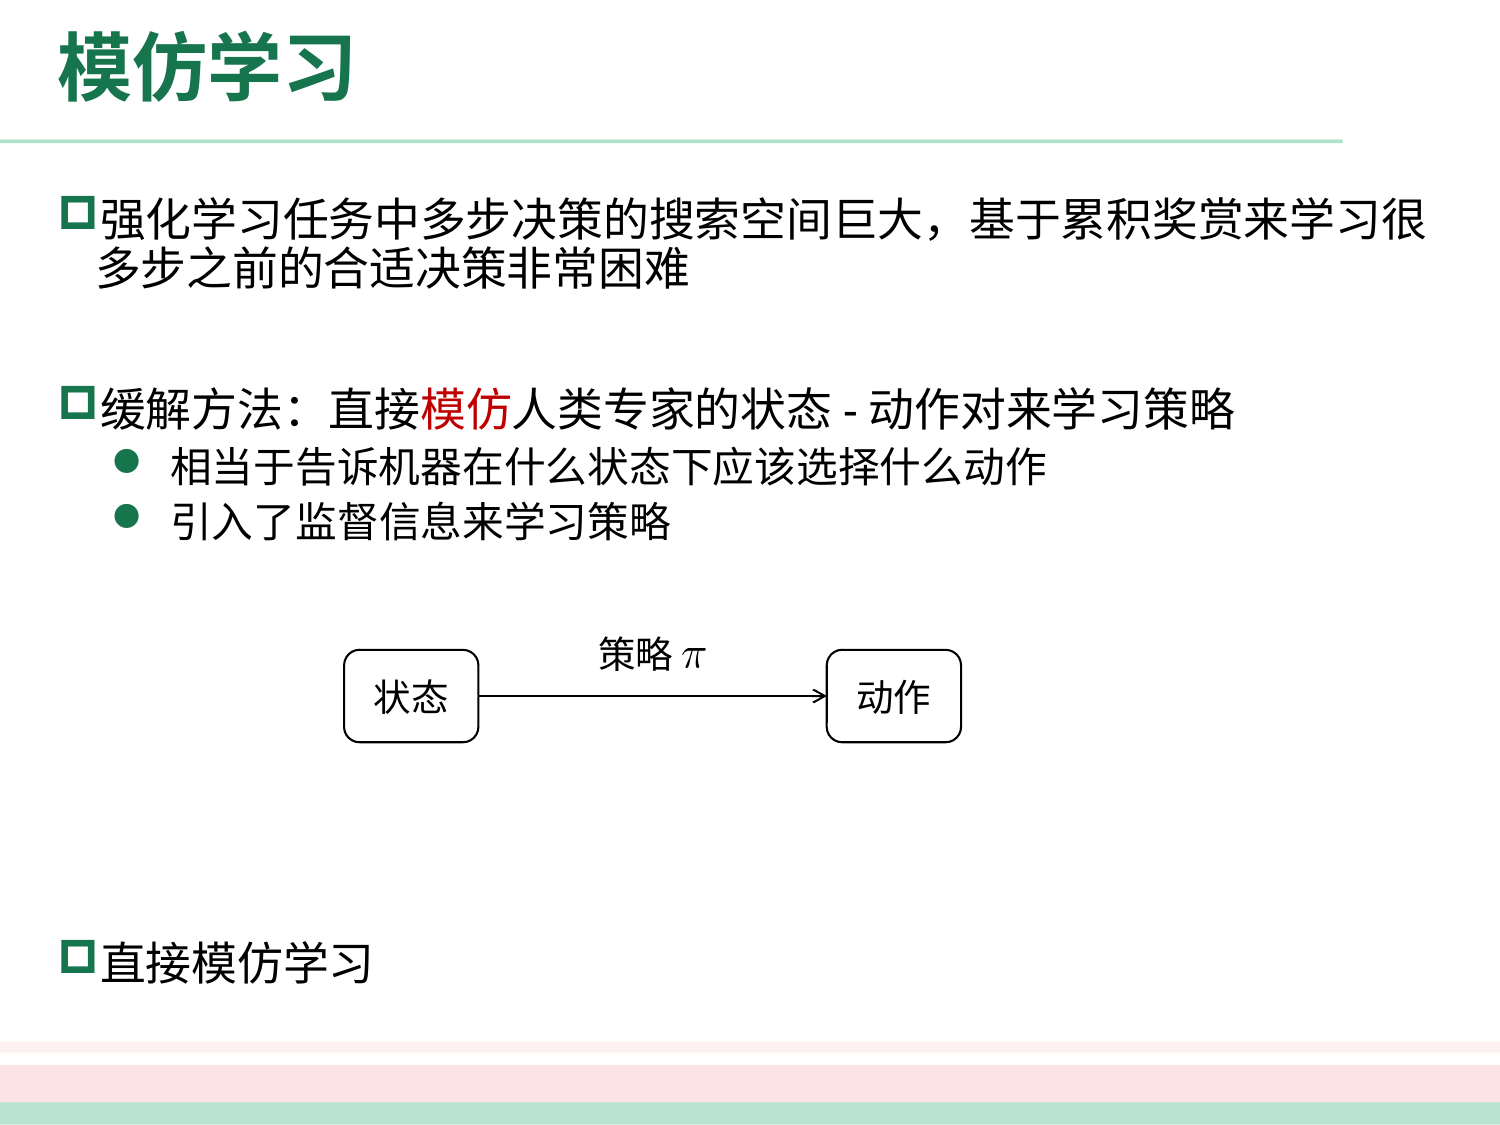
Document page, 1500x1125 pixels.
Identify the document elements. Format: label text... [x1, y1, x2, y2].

list 强化学习任务中多步决策的搜索空间巨大，基于累积奖赏来学习很多步之前的合适决策非常困难 缓解方法：直接模仿人类专家的状态-动作对来学习策略 相当于告诉机器在什么状态下应该选择什么动作 引入了监督信息来学习策略 直接模仿学习 [42, 188, 1457, 998]
text_box 动作 [825, 684, 963, 744]
text_box 策略 [583, 623, 992, 684]
text_box 状态 [343, 648, 480, 744]
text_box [680, 644, 708, 679]
title 模仿学习 [42, 7, 1337, 136]
picture [0, 0, 1500, 1125]
